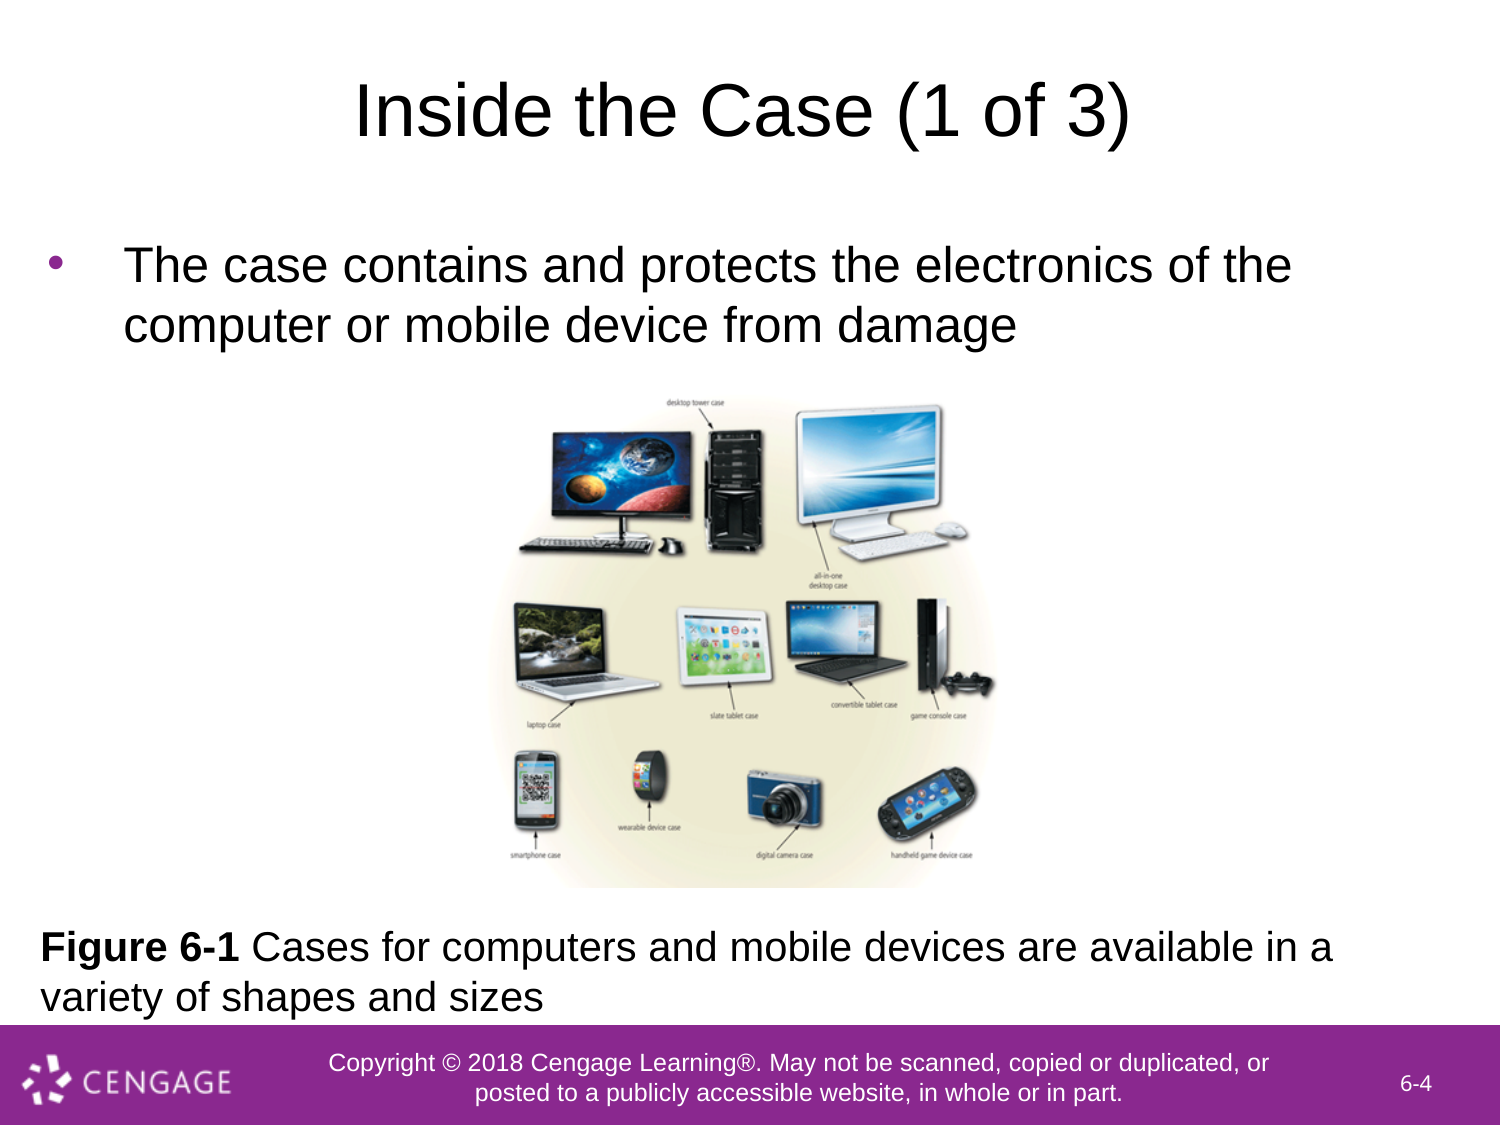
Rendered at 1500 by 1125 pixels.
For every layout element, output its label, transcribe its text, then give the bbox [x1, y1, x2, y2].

picture [12, 1045, 236, 1113]
list The case contains and protects the electronics of the computer or mobile device from damage [32, 224, 1470, 360]
title Inside the Case (1 of 3) [37, 12, 1450, 200]
picture [478, 391, 1022, 888]
list Figure 6-1 Cases for computers and mobile devices are available in a variety of shapes and sizes [25, 912, 1475, 1022]
